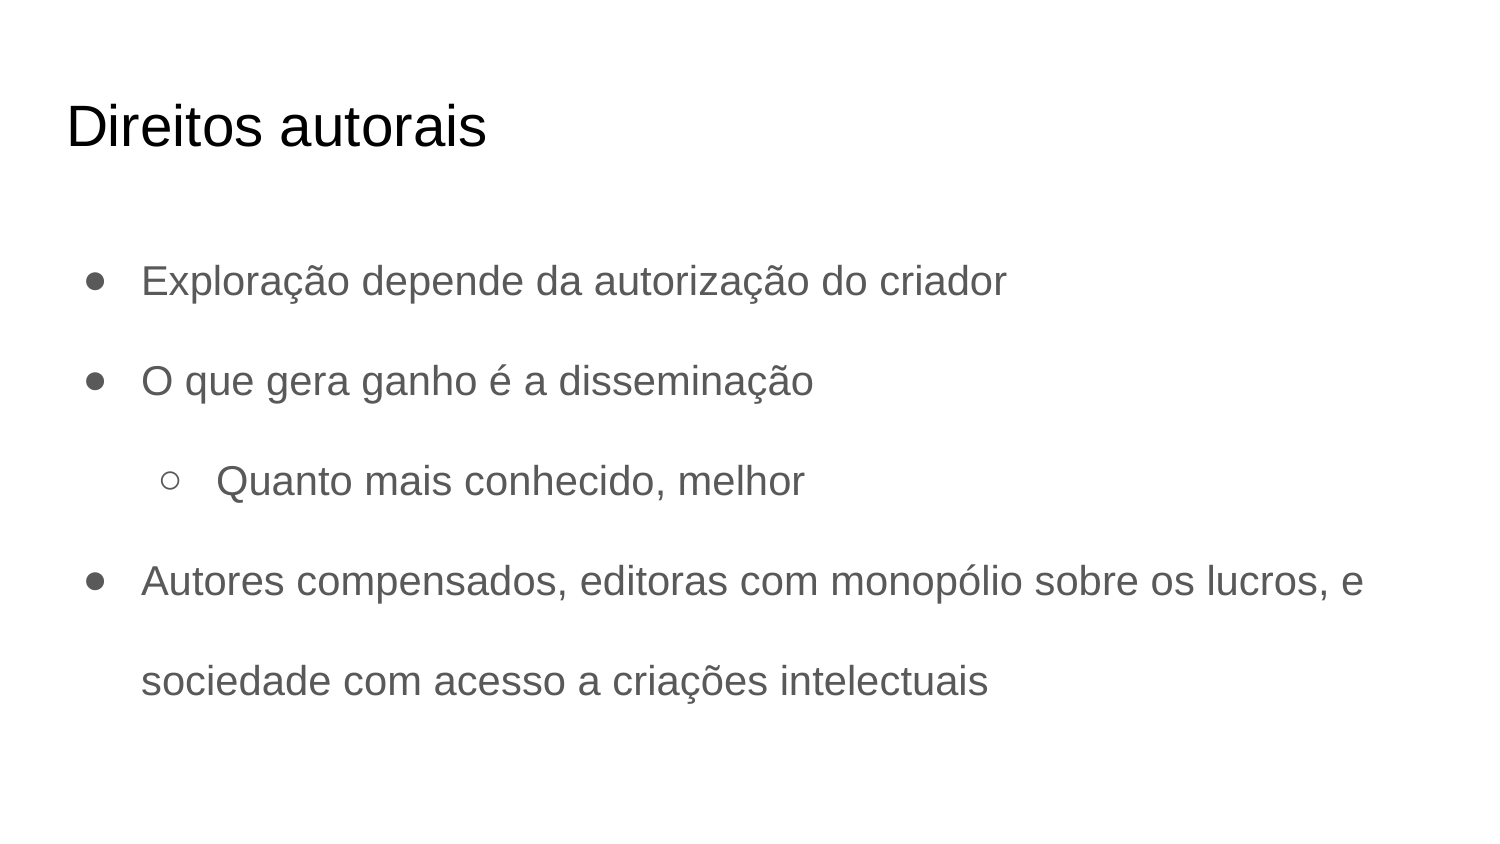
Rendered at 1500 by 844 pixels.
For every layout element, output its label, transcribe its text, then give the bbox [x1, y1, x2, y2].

title Direitos autorais [51, 72, 1449, 167]
list Exploração depende da autorização do criador O que gera ganho é a disseminação Quanto mais conhecido, melhor Autores compensados, editoras com monopólio sobre os lucros, e sociedade com acesso a criações intelectuais [51, 189, 1449, 750]
